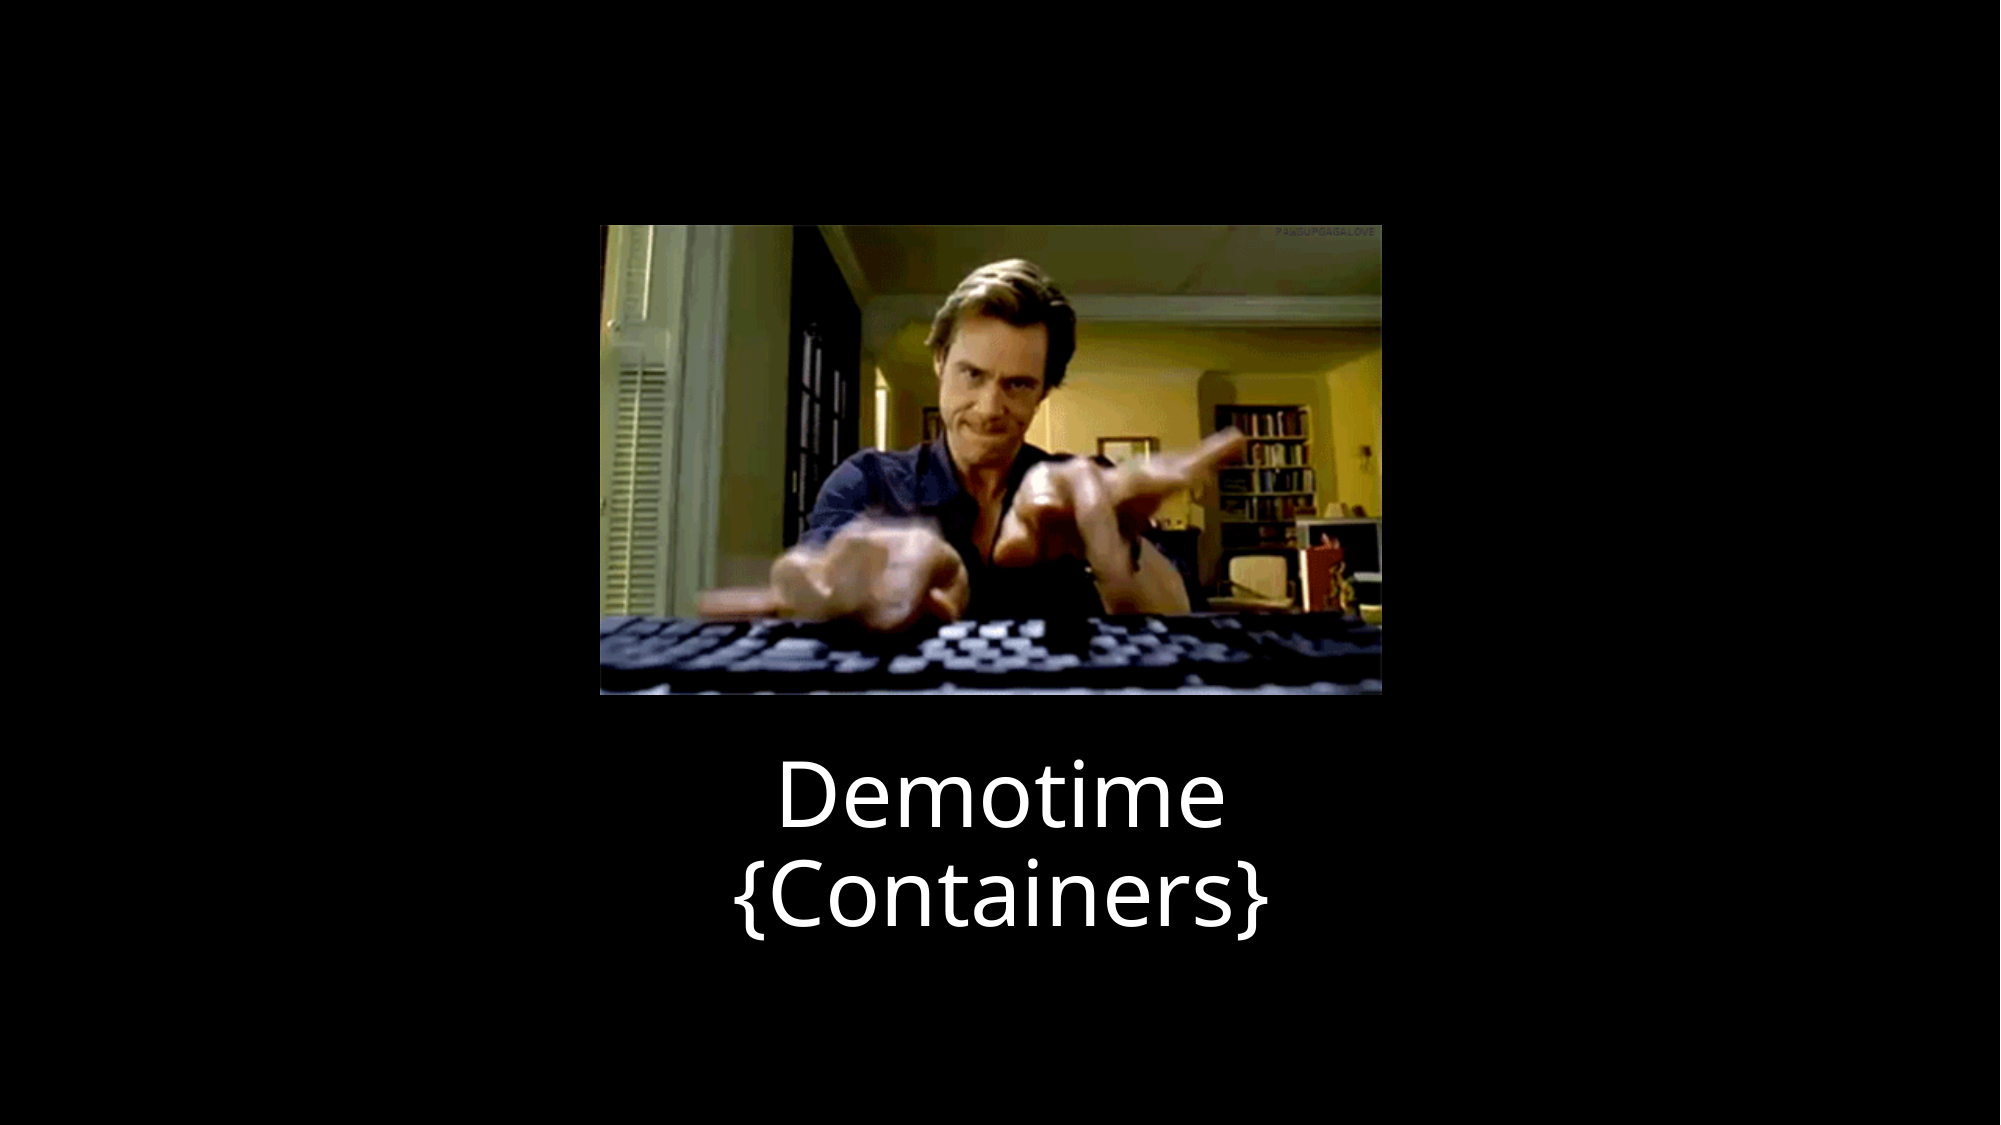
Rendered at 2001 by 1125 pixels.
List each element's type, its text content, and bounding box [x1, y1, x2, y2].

picture [600, 225, 1382, 695]
title Demotime {Containers} [621, 738, 1382, 956]
